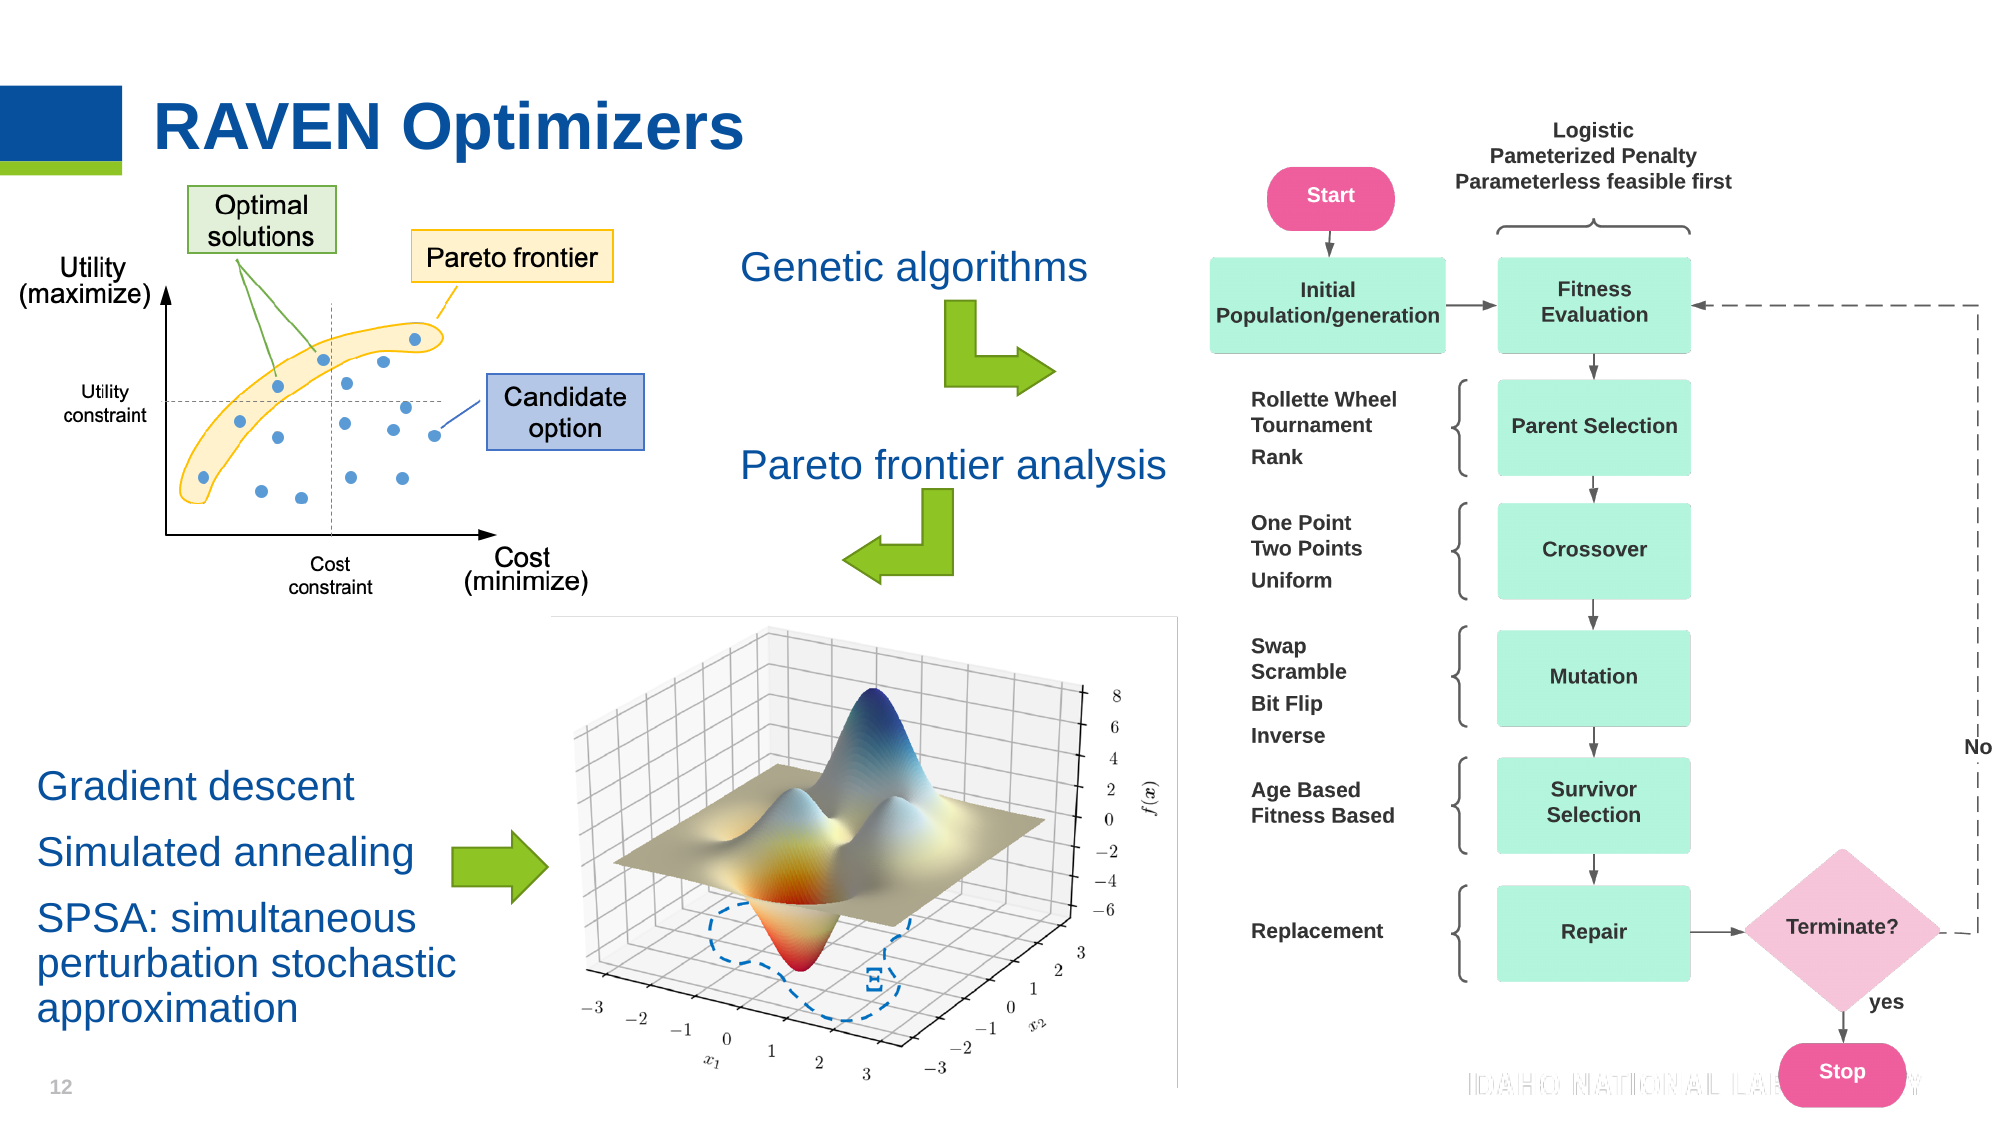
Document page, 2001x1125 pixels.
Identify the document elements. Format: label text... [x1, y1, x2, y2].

text_box [841, 488, 954, 586]
picture [0, 177, 651, 613]
text_box Gradient descent Simulated annealing SPSA: simultaneous perturbation stochastic approximation [36, 764, 510, 1034]
slide_number 12 [25, 1065, 97, 1125]
text_box [944, 299, 1057, 397]
text_box [451, 829, 550, 905]
picture [551, 616, 1178, 1088]
list Genetic algorithms Pareto frontier analysis [740, 245, 1207, 511]
picture [1207, 111, 2001, 1114]
title RAVEN Optimizers [153, 91, 1863, 174]
